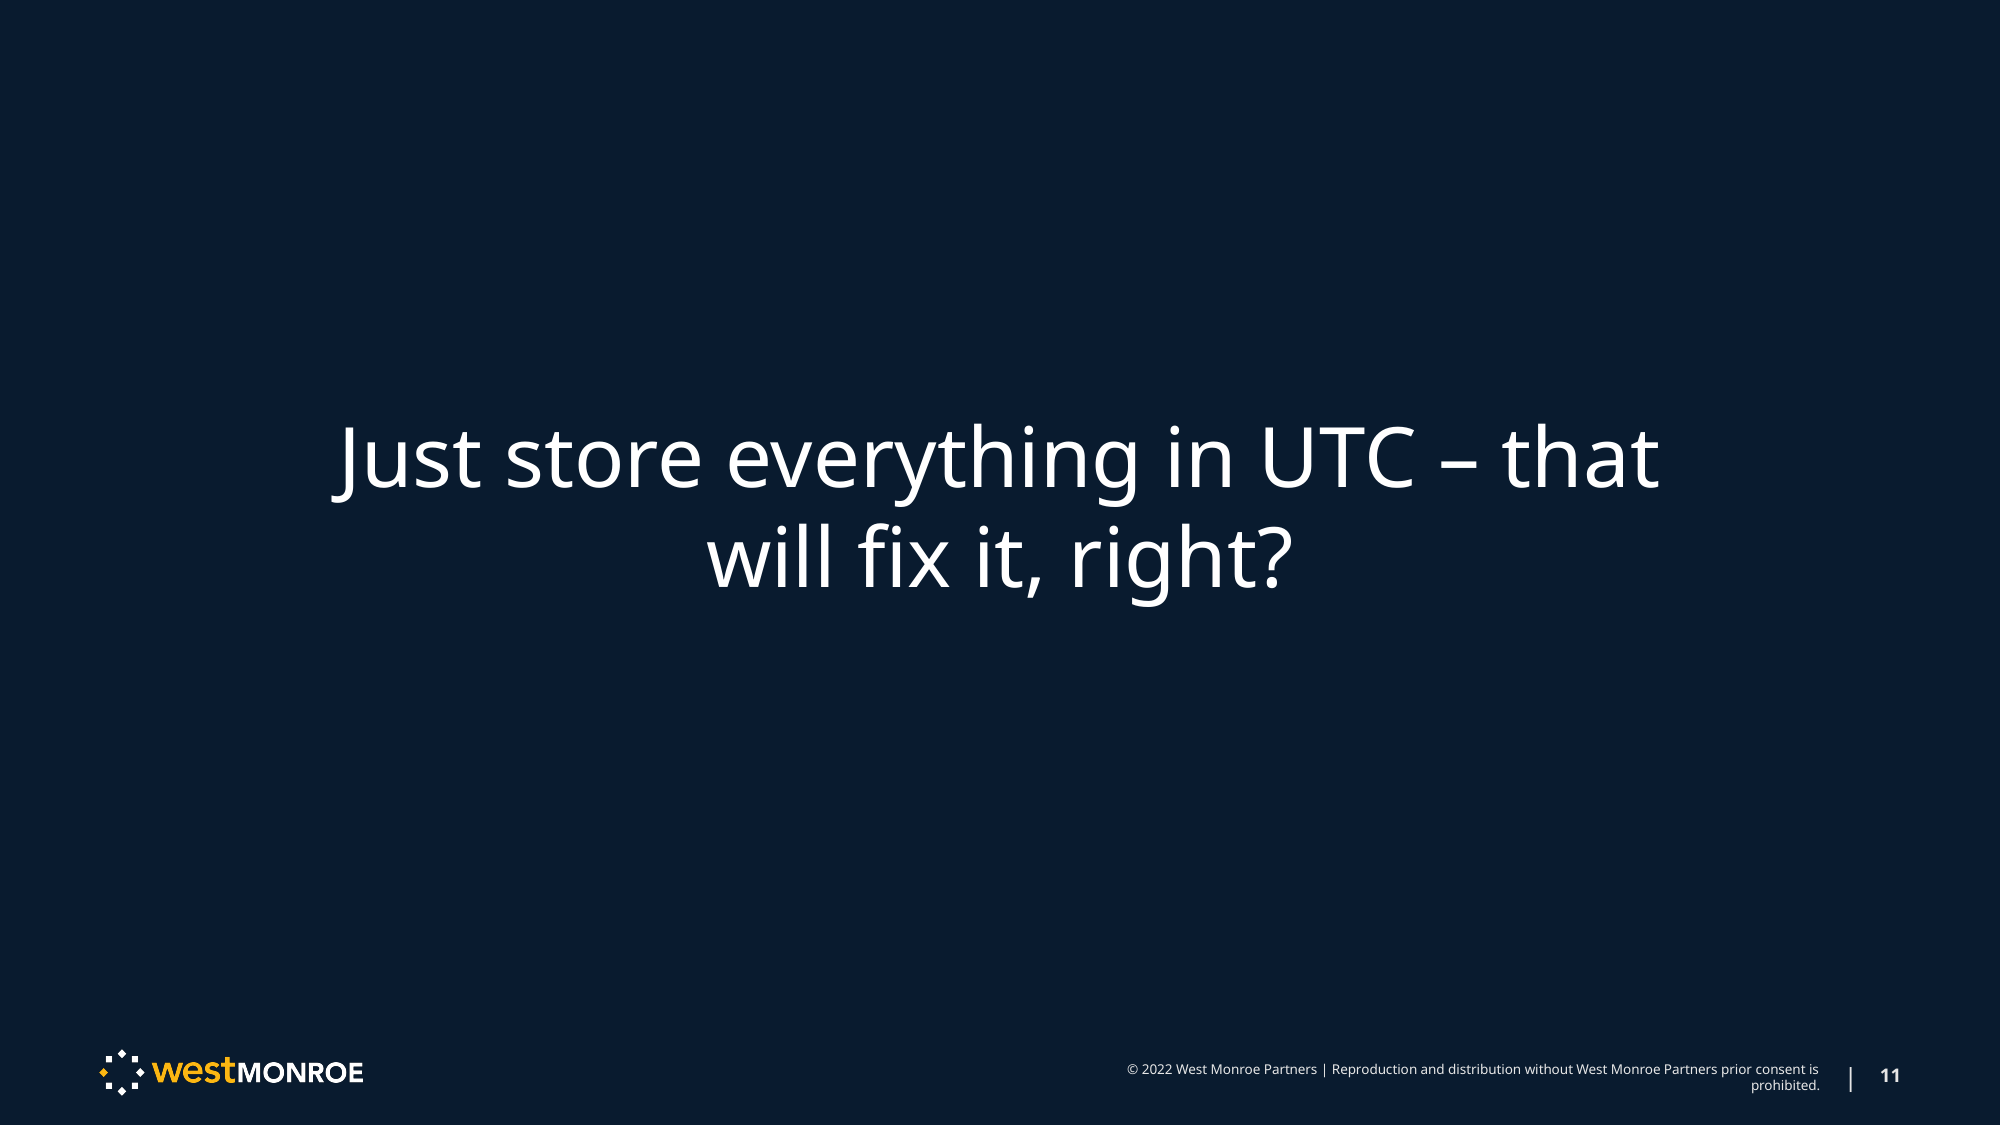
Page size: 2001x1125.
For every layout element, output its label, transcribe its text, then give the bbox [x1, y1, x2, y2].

picture [99, 1049, 363, 1096]
slide_number 11 [1828, 1046, 1902, 1107]
footer © 2022 West Monroe Partners | Reproduction and distribution without West Monroe Partners prior consent is prohibited. [1058, 1046, 1821, 1107]
list Just store everything in UTC – that will fix it, right? [328, 179, 1672, 830]
